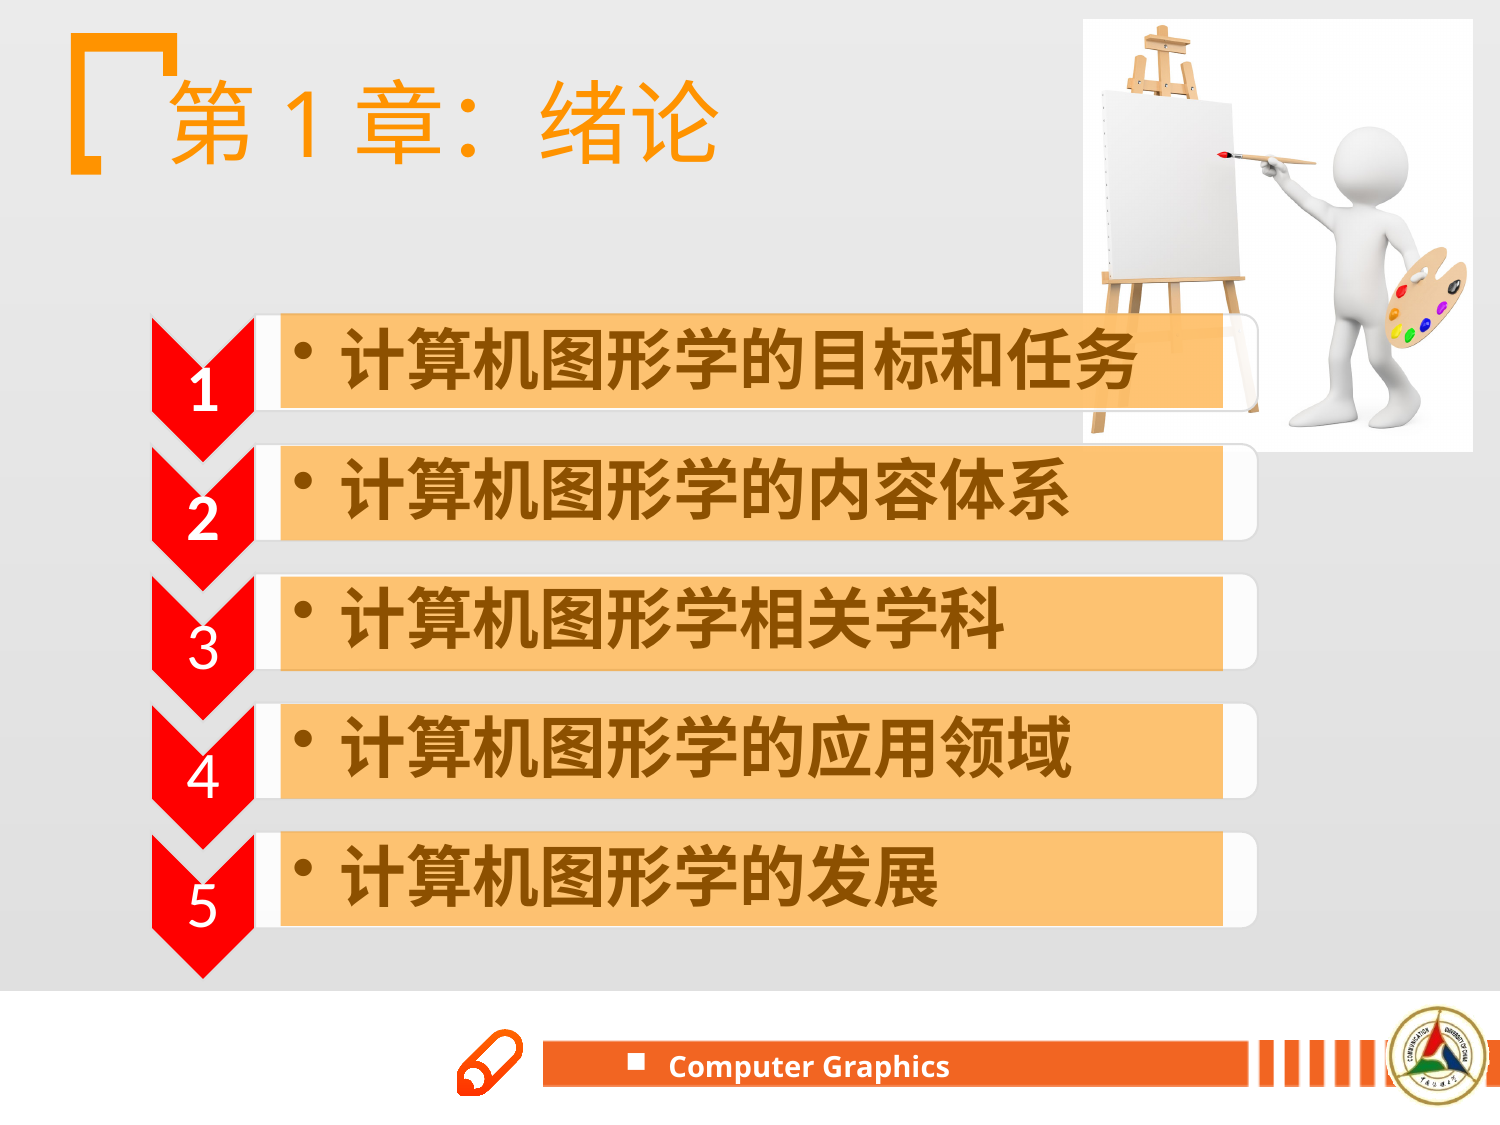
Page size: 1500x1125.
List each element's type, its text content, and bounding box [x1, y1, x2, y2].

title 第1章：绪论 [150, 70, 1083, 197]
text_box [150, 314, 1258, 982]
picture [543, 997, 1500, 1111]
picture [1083, 19, 1473, 452]
